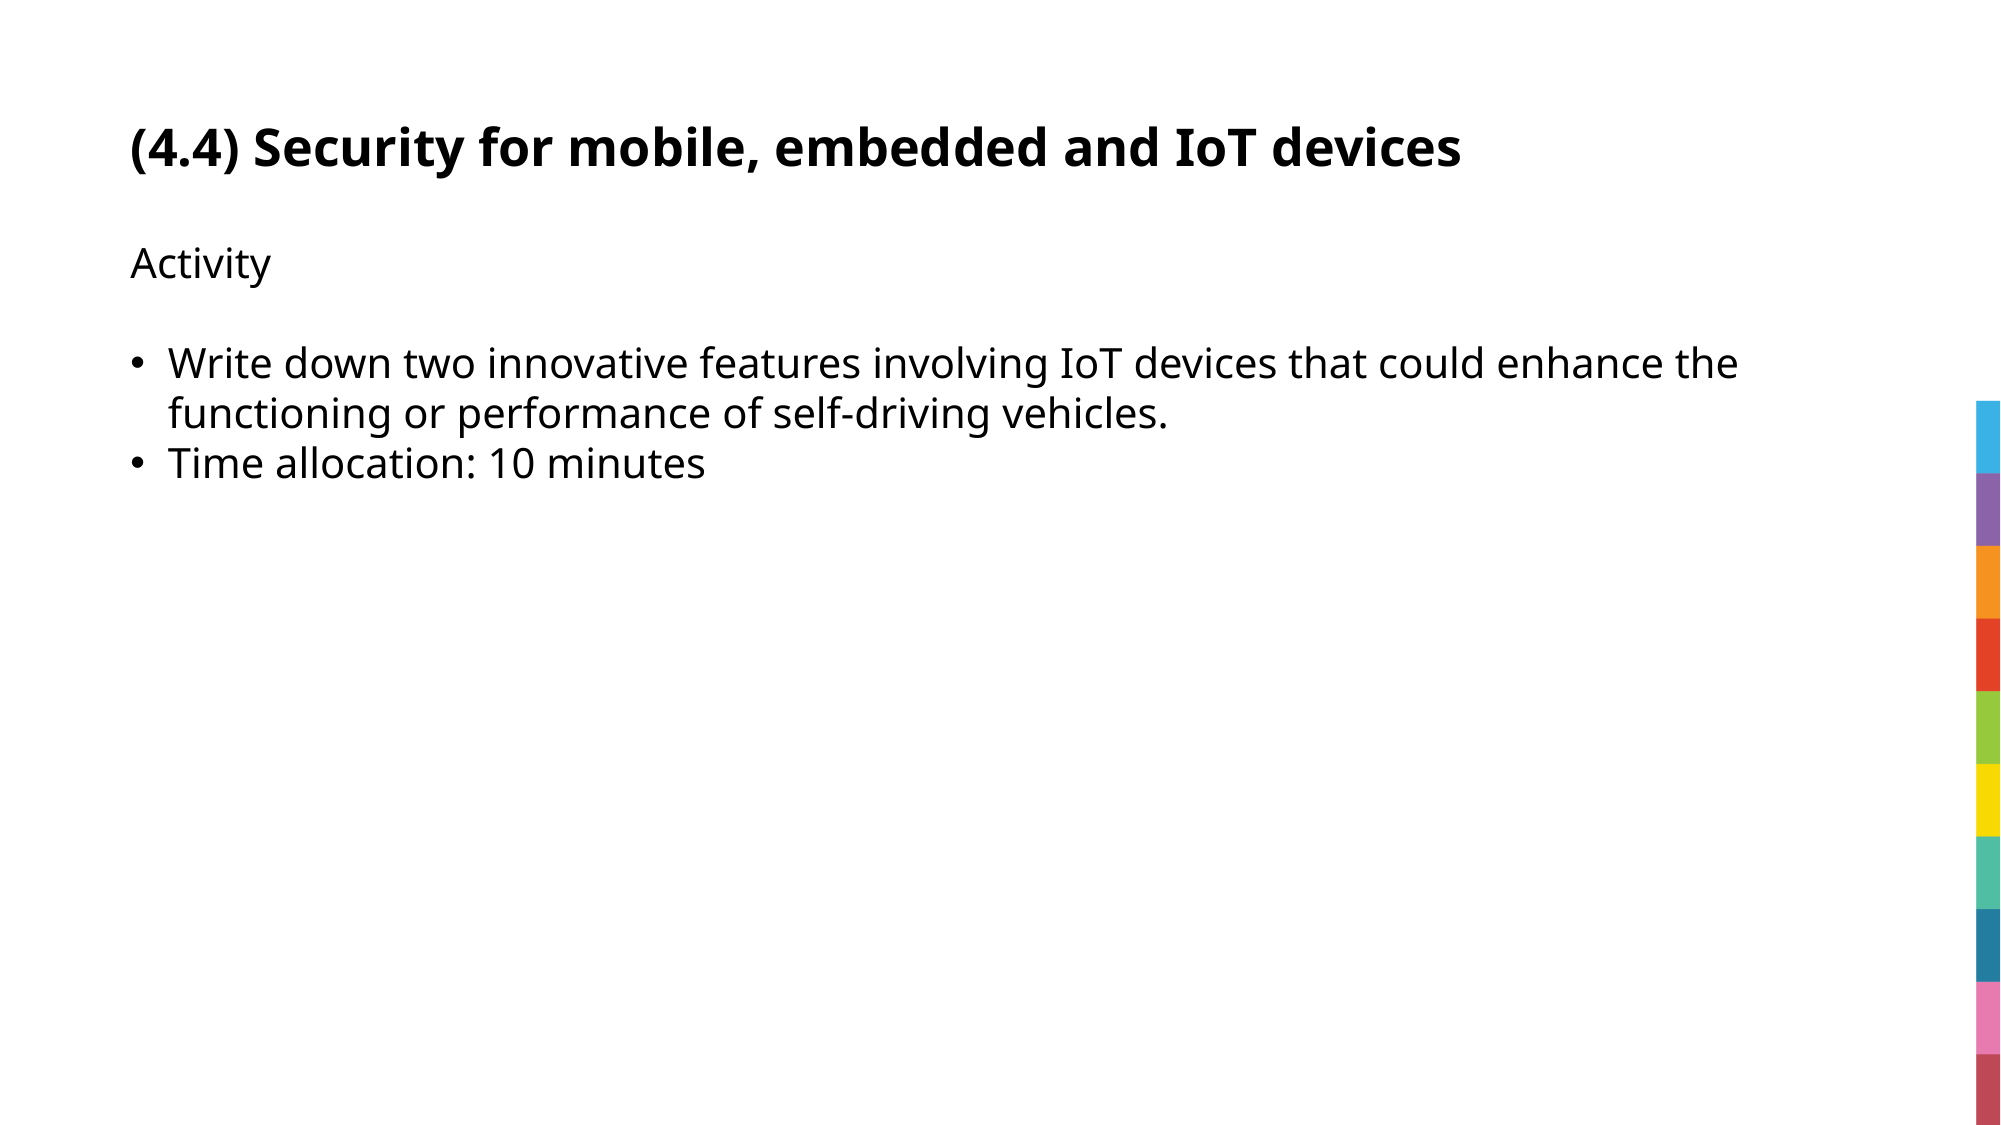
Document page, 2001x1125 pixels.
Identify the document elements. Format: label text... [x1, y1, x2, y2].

title (4.4) Security for mobile, embedded and IoT devices [115, 111, 1863, 186]
picture [1976, 402, 2001, 1125]
list Activity Write down two innovative features involving IoT devices that could enhance the functioning or performance of self-driving vehicles. Time allocation: 10 minutes [115, 229, 1929, 1094]
